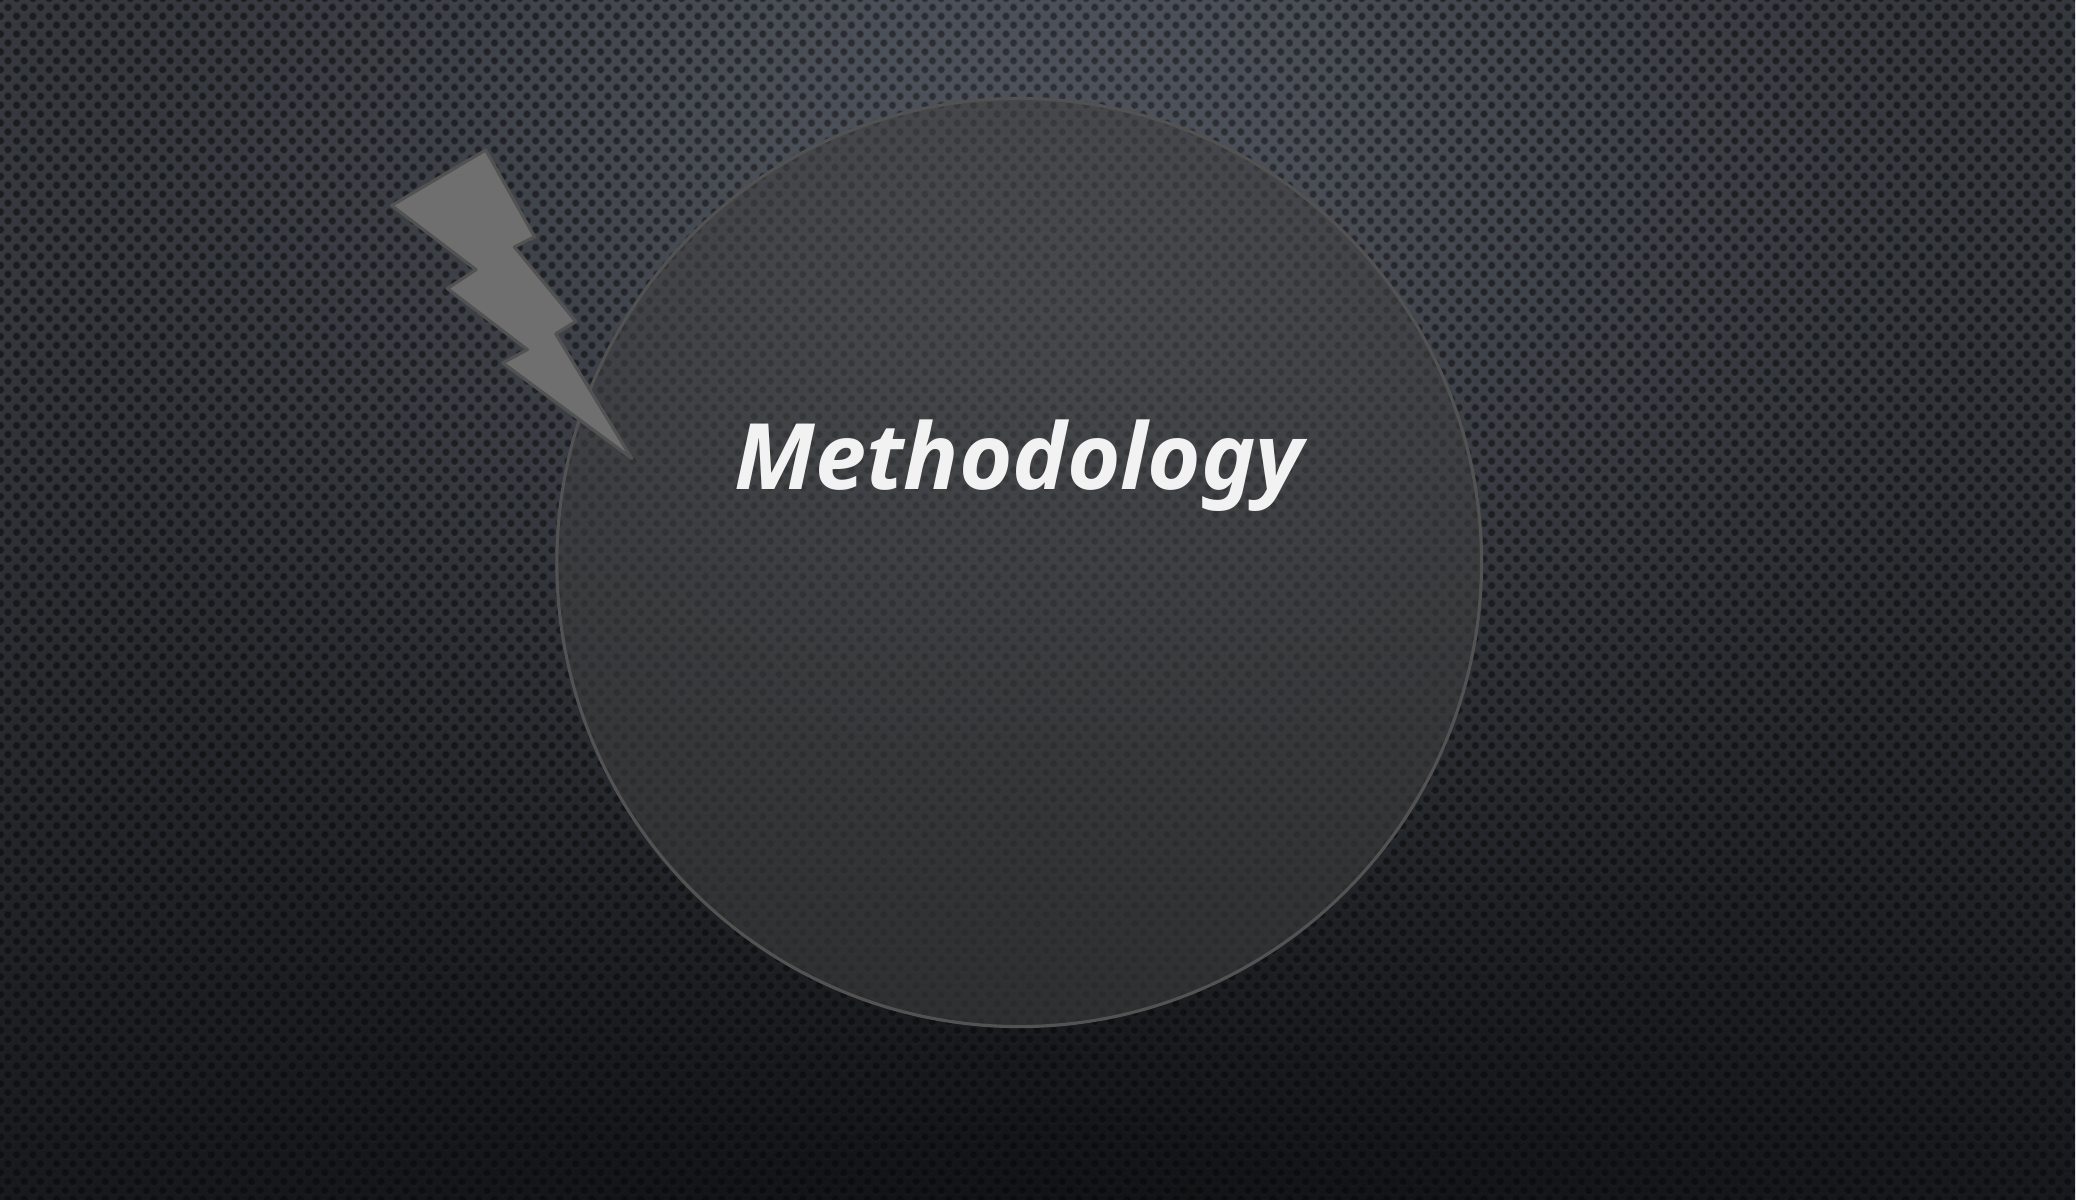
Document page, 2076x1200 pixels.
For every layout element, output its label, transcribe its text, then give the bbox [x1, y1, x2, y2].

text_box Methodology [555, 96, 1484, 1029]
text_box [390, 148, 633, 460]
